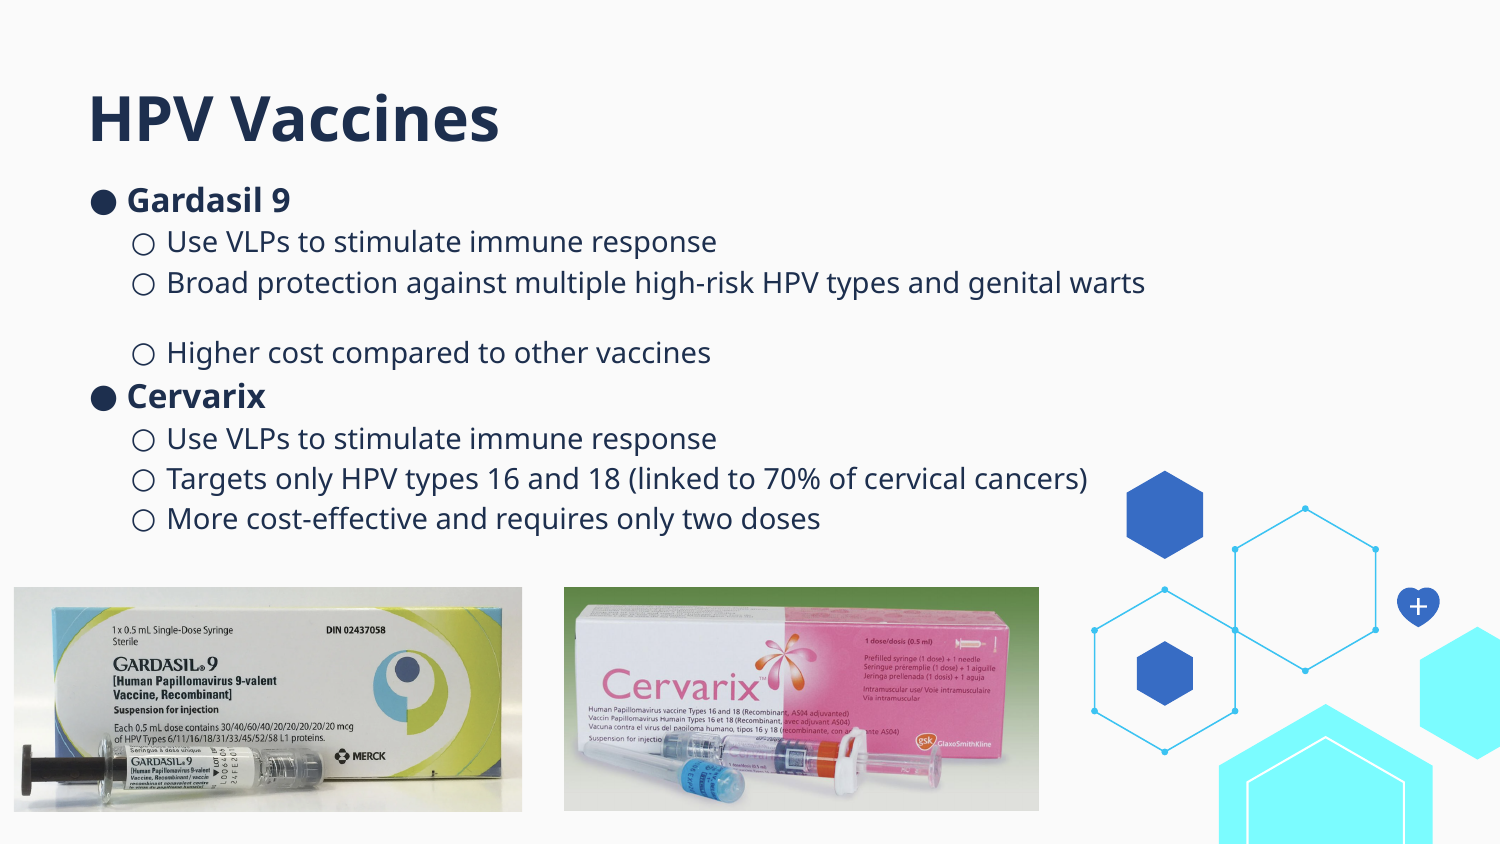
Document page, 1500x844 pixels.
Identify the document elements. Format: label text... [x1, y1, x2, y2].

list Gardasil 9 Use VLPs to stimulate immune response Broad protection against multiple high-risk HPV types and genital warts Higher cost compared to other vaccines Cervarix Use VLPs to stimulate immune response Targets only HPV types 16 and 18 (linked to 70% of cervical cancers) More cost-effective and requires only two doses [72, 157, 1336, 646]
picture [564, 586, 1039, 811]
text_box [1091, 470, 1379, 755]
picture [13, 586, 523, 812]
title HPV Vaccines [72, 63, 1336, 157]
